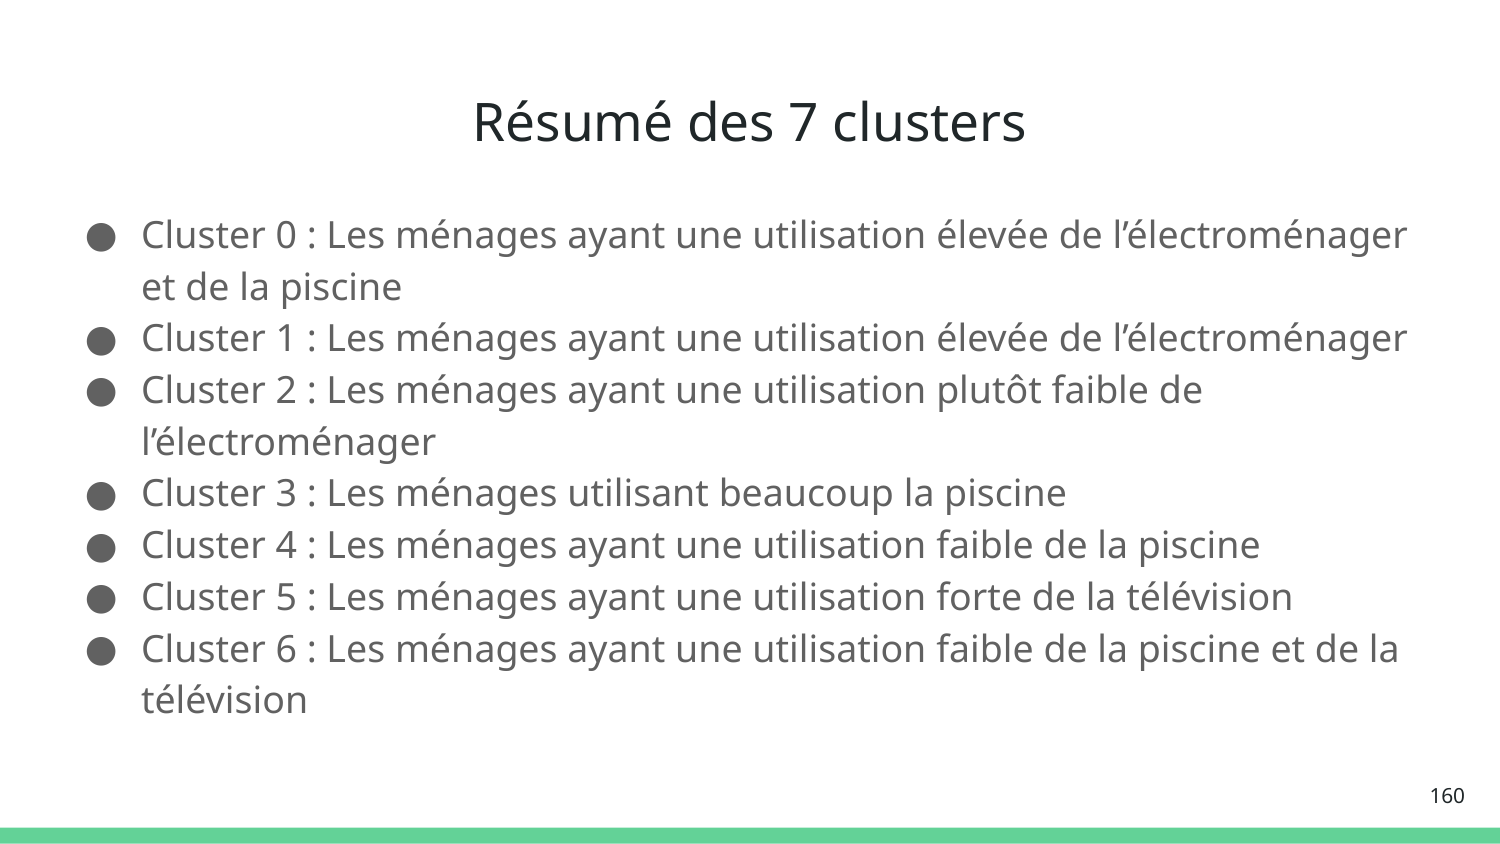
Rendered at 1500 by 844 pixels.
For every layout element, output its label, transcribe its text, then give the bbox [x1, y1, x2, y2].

list Cluster 0 : Les ménages ayant une utilisation élevée de l’électroménager et de la piscine Cluster 1 : Les ménages ayant une utilisation élevée de l’électroménager Cluster 2 : Les ménages ayant une utilisation plutôt faible de l’électroménager Cluster 3 : Les ménages utilisant beaucoup la piscine Cluster 4 : Les ménages ayant une utilisation faible de la piscine Cluster 5 : Les ménages ayant une utilisation forte de la télévision Cluster 6 : Les ménages ayant une utilisation faible de la piscine et de la télévision [51, 189, 1449, 750]
title Résumé des 7 clusters [51, 72, 1449, 167]
slide_number ‹#› [1389, 764, 1480, 830]
